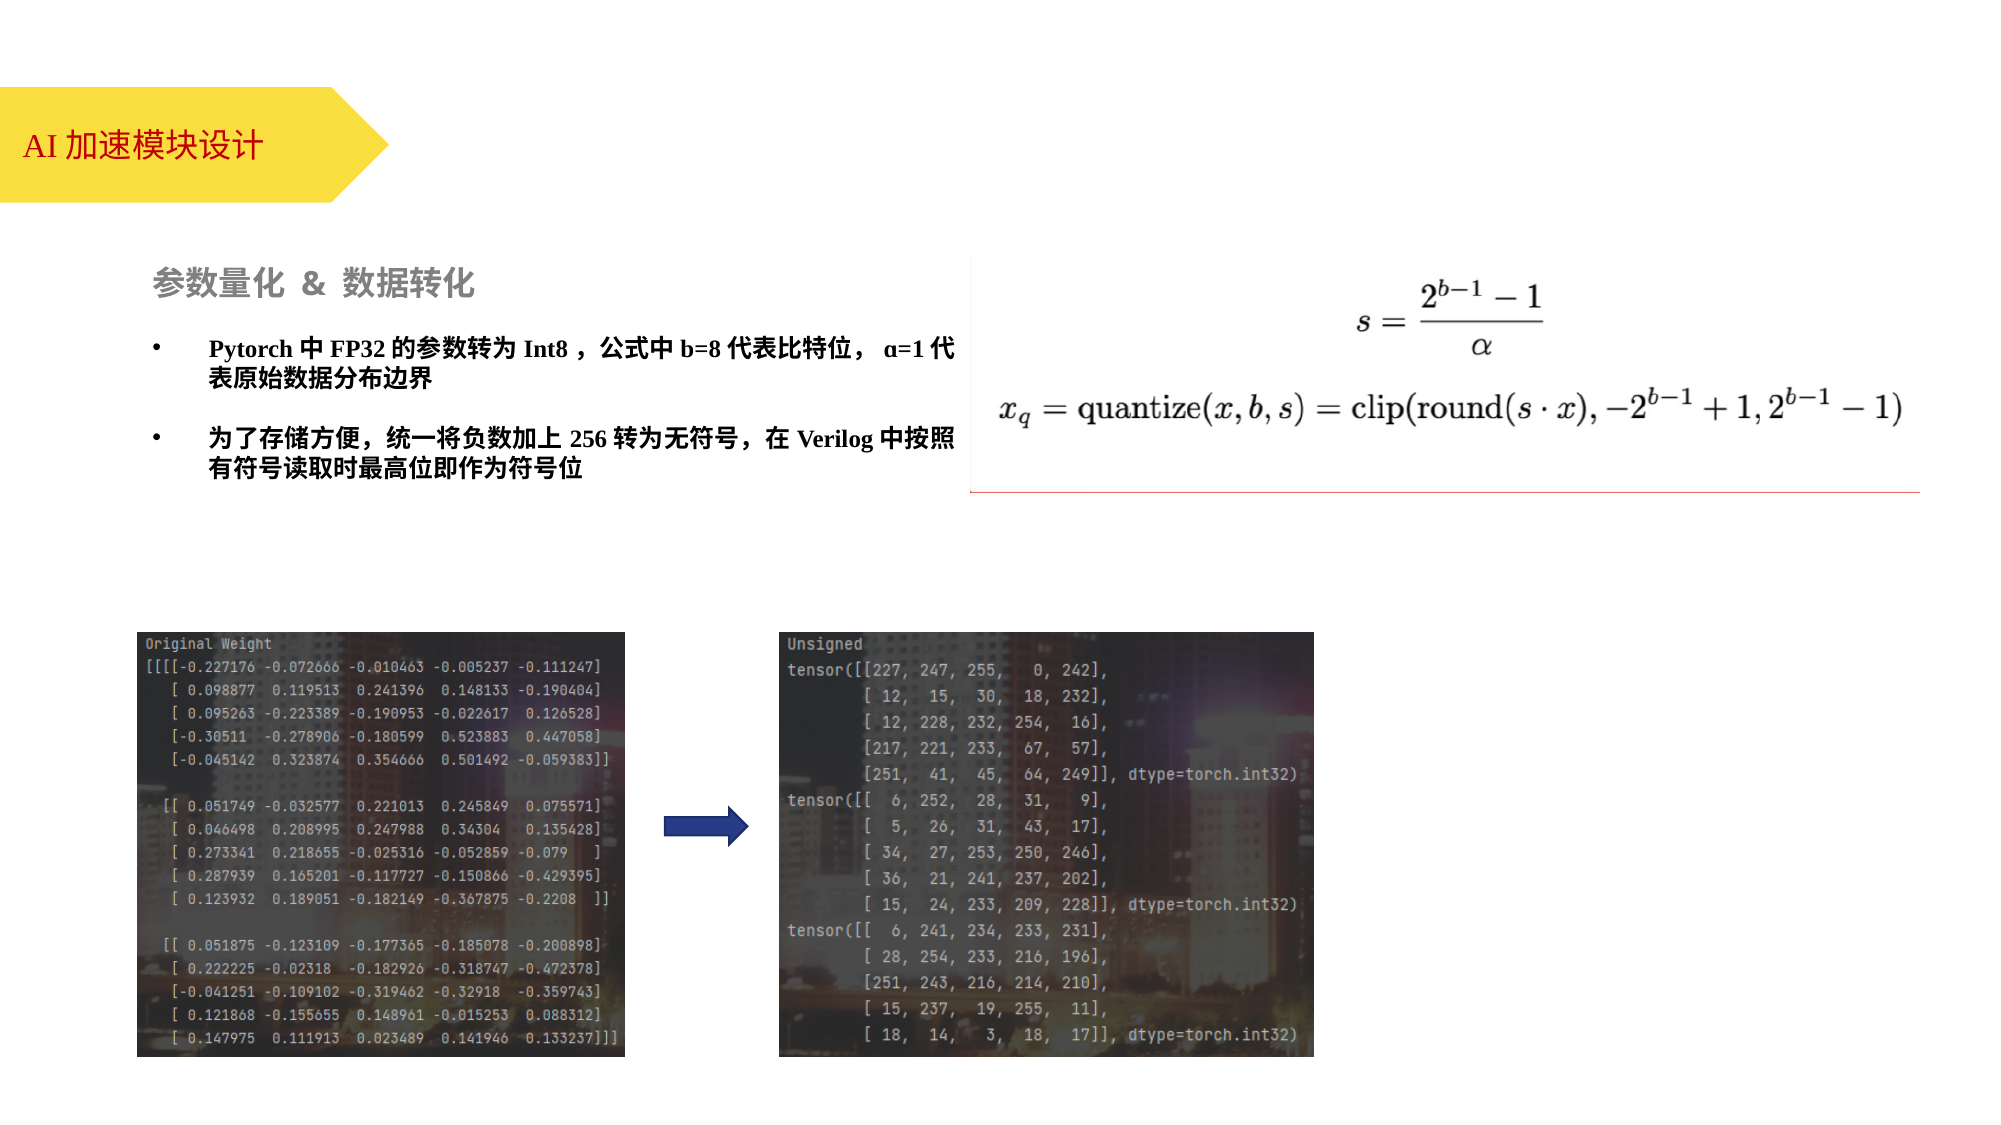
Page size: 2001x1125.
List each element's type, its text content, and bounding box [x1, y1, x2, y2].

picture [970, 258, 1920, 493]
text_box 参数量化 & 数据转化 Pytorch中FP32的参数转为Int8，公式中b=8代表比特位，ɑ=1代表原始数据分布边界 为了存储方便，统一将负数加上256转为无符号，在Verilog中按照有符号读取时最高位即作为符号位 [137, 255, 971, 490]
picture [779, 632, 1314, 1057]
picture [137, 632, 625, 1057]
text_box [663, 805, 749, 848]
text_box [0, 86, 391, 204]
text_box AI加速模块设计 [7, 116, 343, 172]
